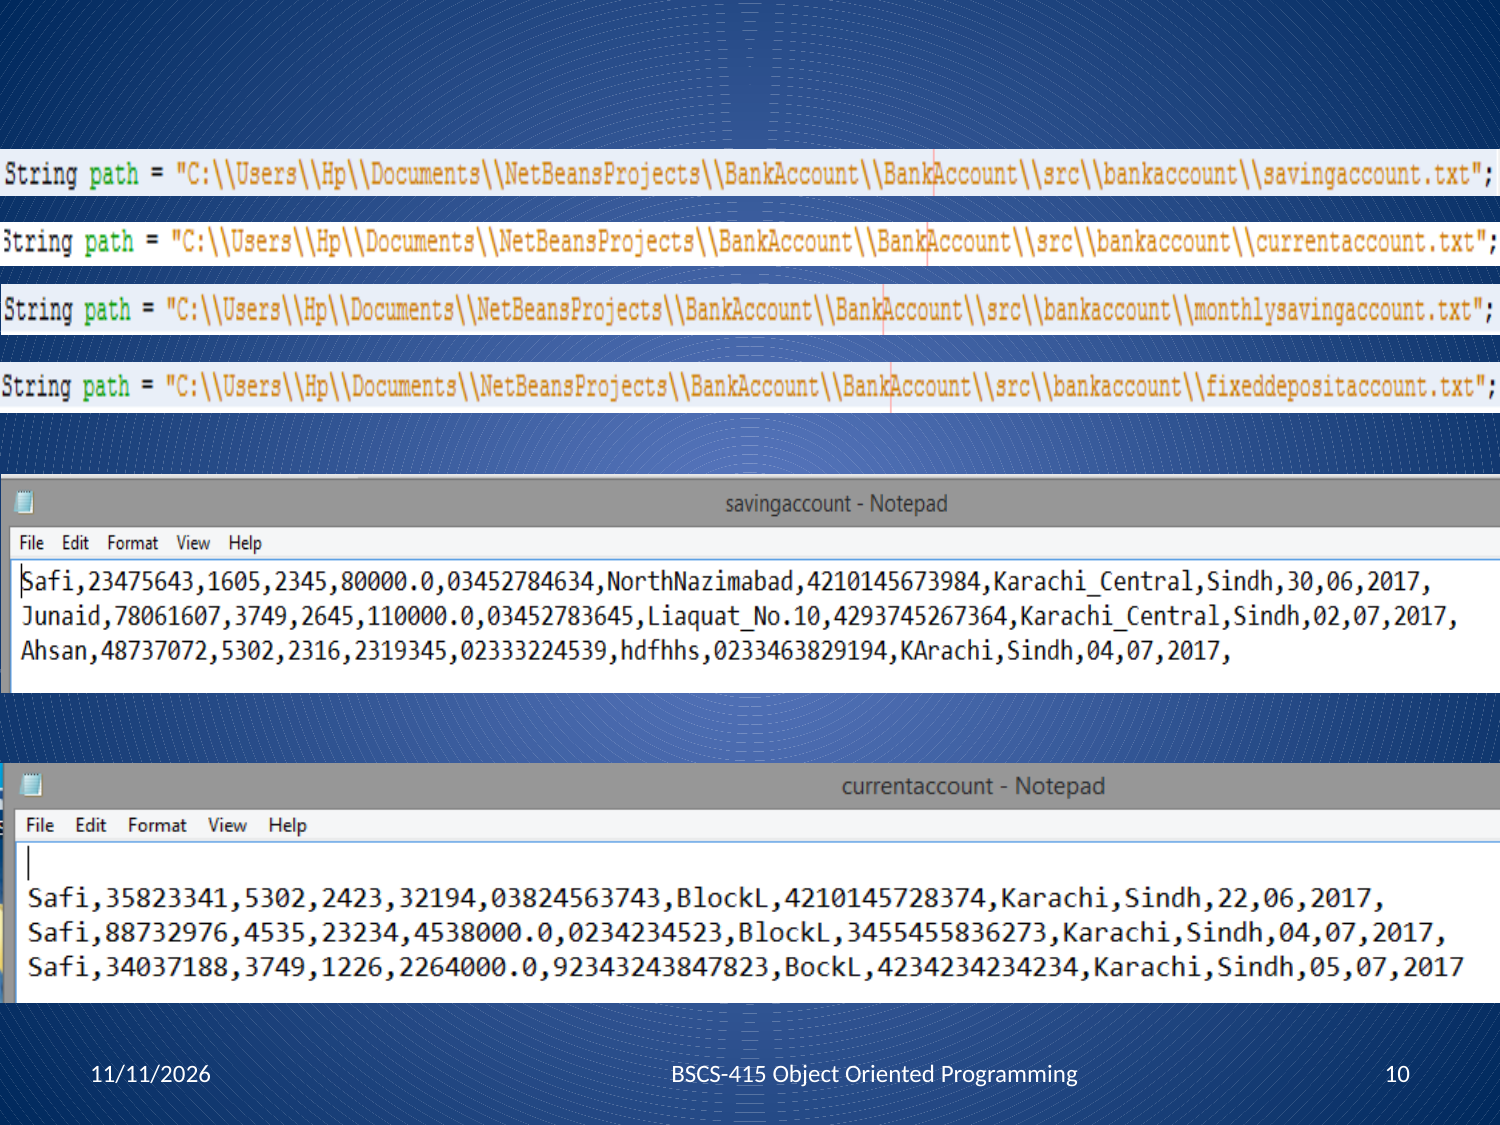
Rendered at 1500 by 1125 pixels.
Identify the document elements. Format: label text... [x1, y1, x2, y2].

picture [0, 474, 1500, 693]
picture [0, 149, 1500, 196]
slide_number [75, 1042, 425, 1103]
picture [0, 221, 1500, 267]
footer BSCS-415 Object Oriented Programming [512, 1042, 1238, 1103]
picture [0, 362, 1500, 413]
slide_number 10 [1238, 1042, 1425, 1103]
picture [0, 763, 1500, 1004]
picture [0, 283, 1500, 335]
